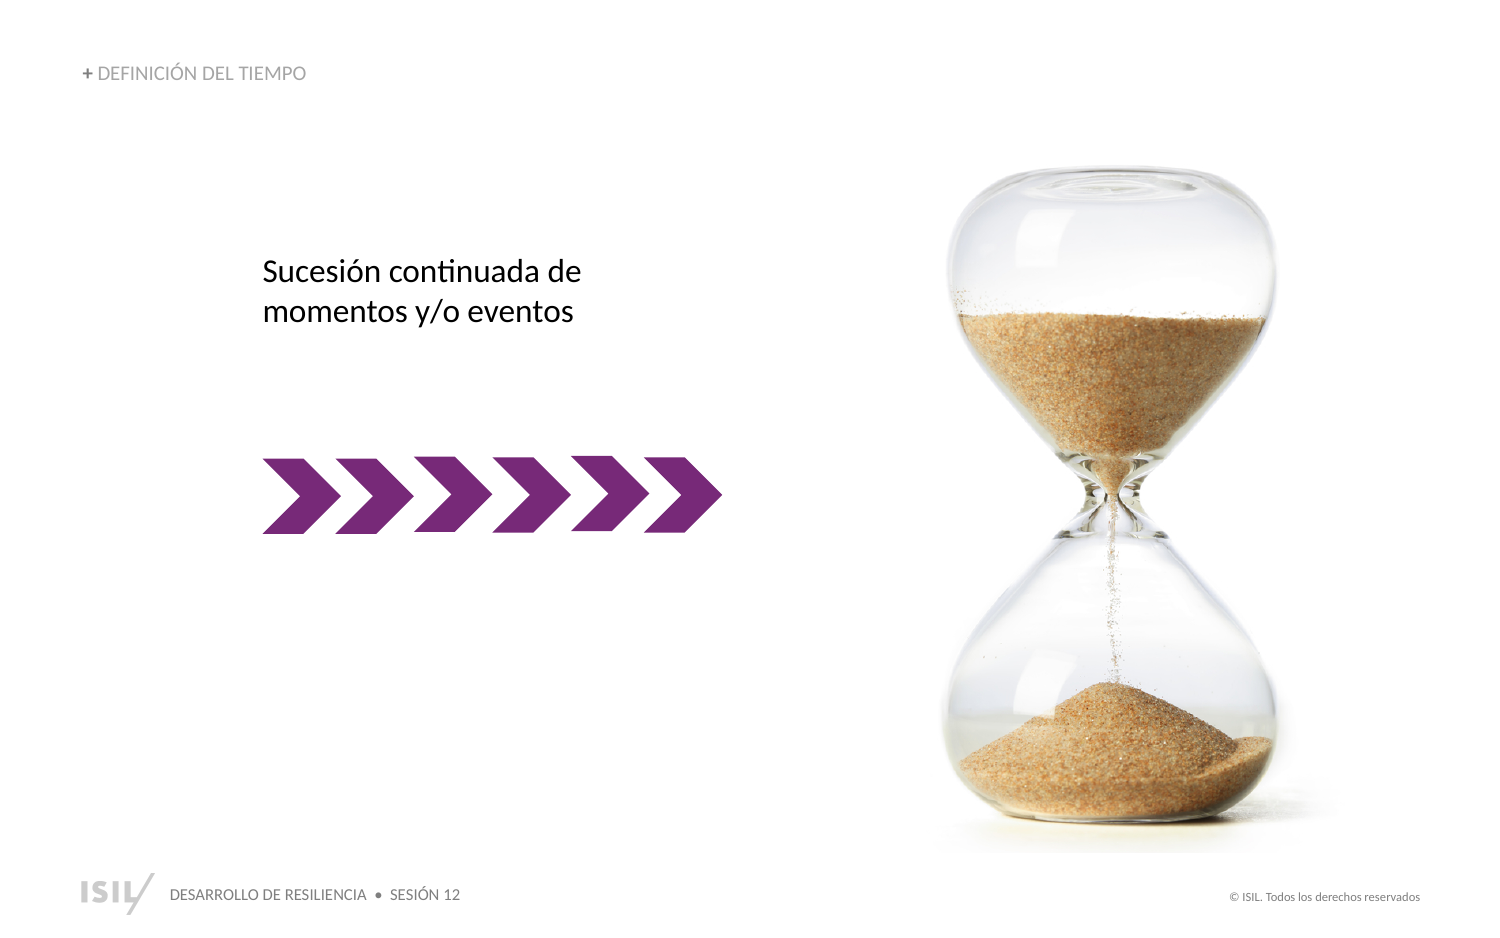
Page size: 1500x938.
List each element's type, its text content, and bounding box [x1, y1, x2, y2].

picture [836, 151, 1363, 853]
text_box + DEFINICIÓN DEL TIEMPO [82, 61, 482, 85]
text_box Sucesión continuada de momentos y/o eventos [262, 249, 609, 330]
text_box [262, 455, 723, 535]
